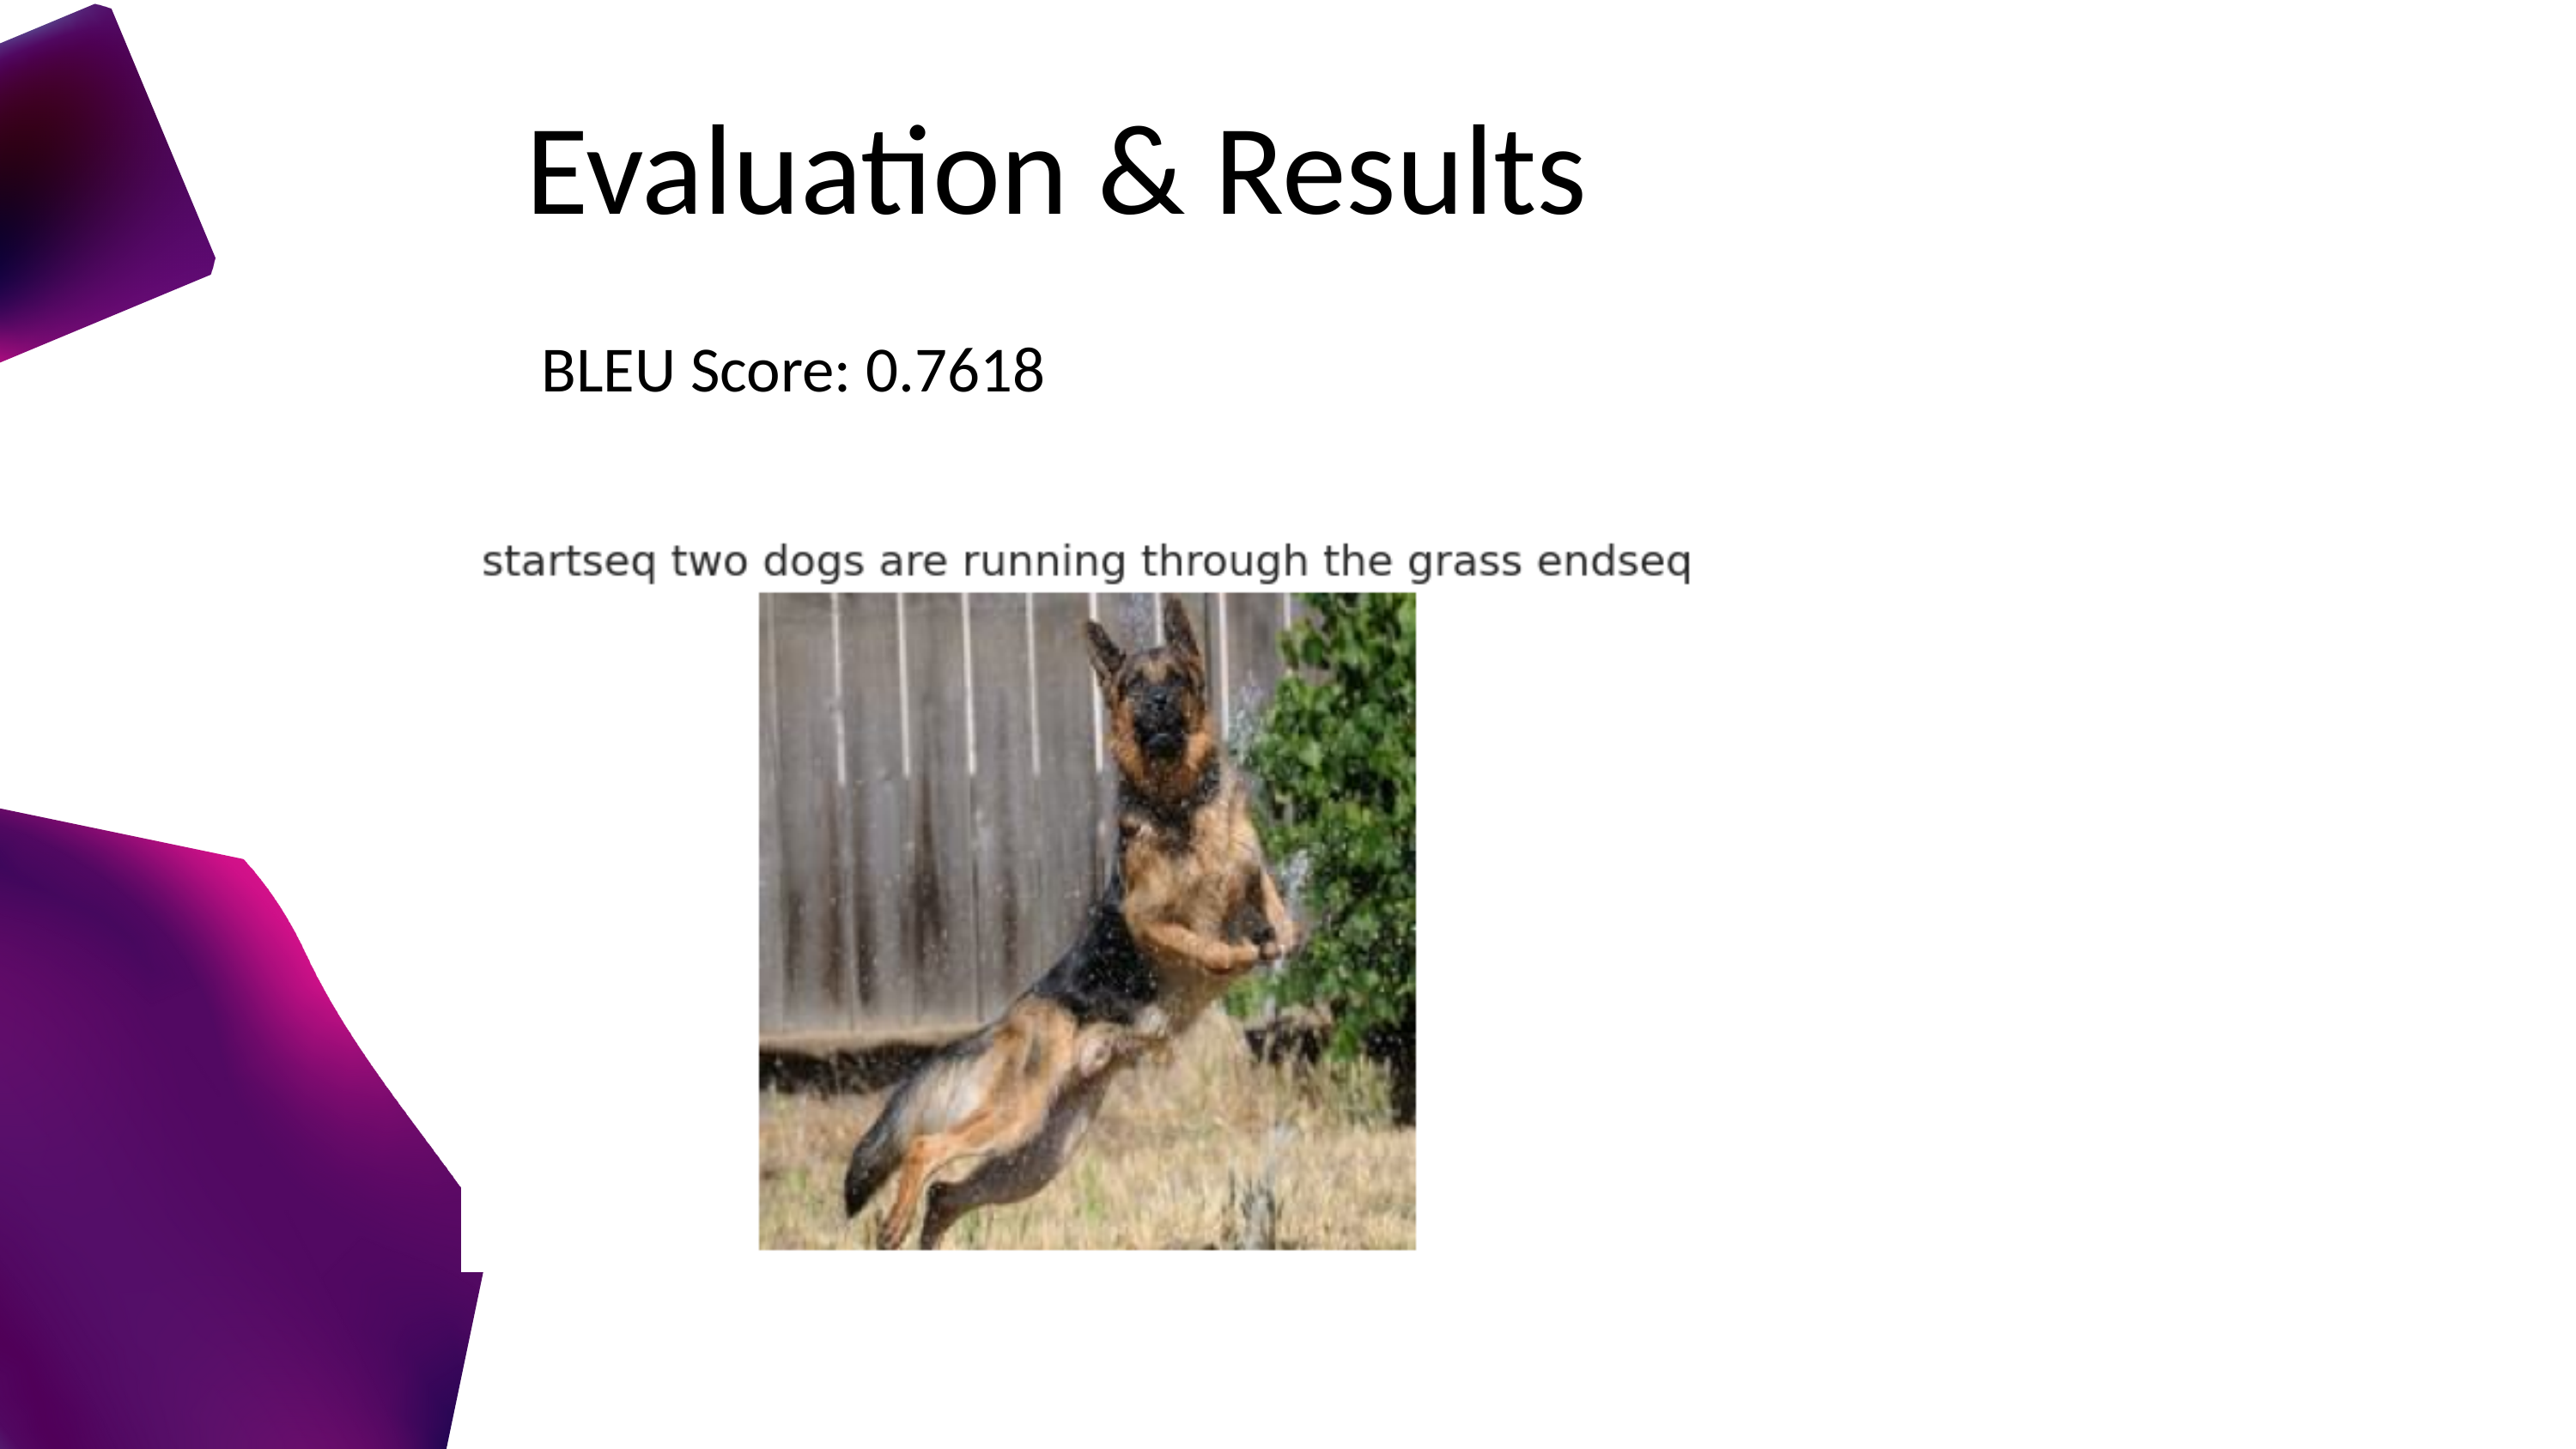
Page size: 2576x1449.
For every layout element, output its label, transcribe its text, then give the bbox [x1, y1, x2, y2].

text_box Evaluation & Results [526, 91, 1614, 241]
picture [461, 523, 1714, 1272]
text_box BLEU Score: 0.7618 [528, 320, 1059, 411]
text_box [0, 0, 222, 363]
text_box [0, 808, 483, 1449]
